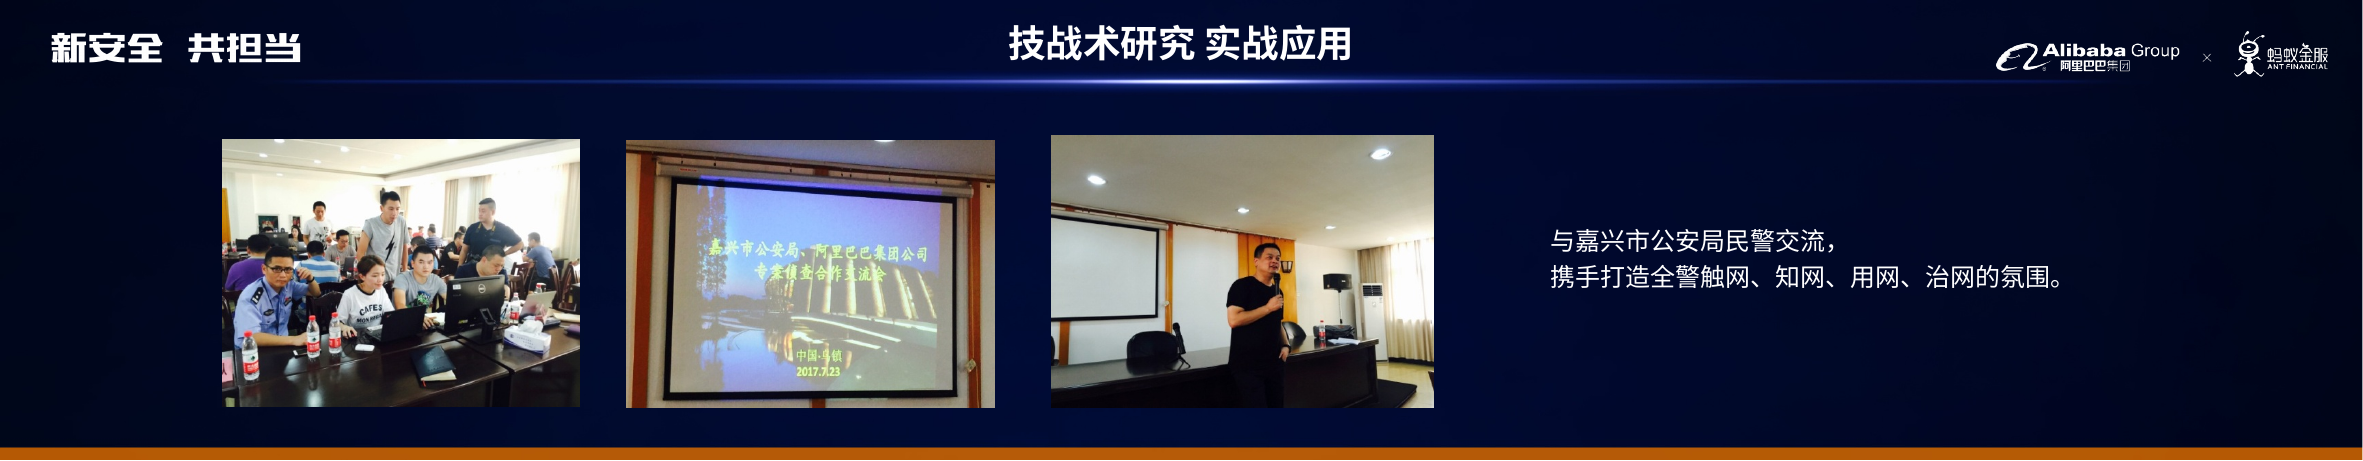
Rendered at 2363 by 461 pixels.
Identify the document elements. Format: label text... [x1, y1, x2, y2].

text_box 与嘉兴市公安局民警交流， 携手打造全警触网、知网、用网、治网的氛围。 [1524, 206, 2186, 305]
picture [0, 0, 2363, 460]
text_box 技战术研究 实战应用 [982, 6, 1381, 78]
